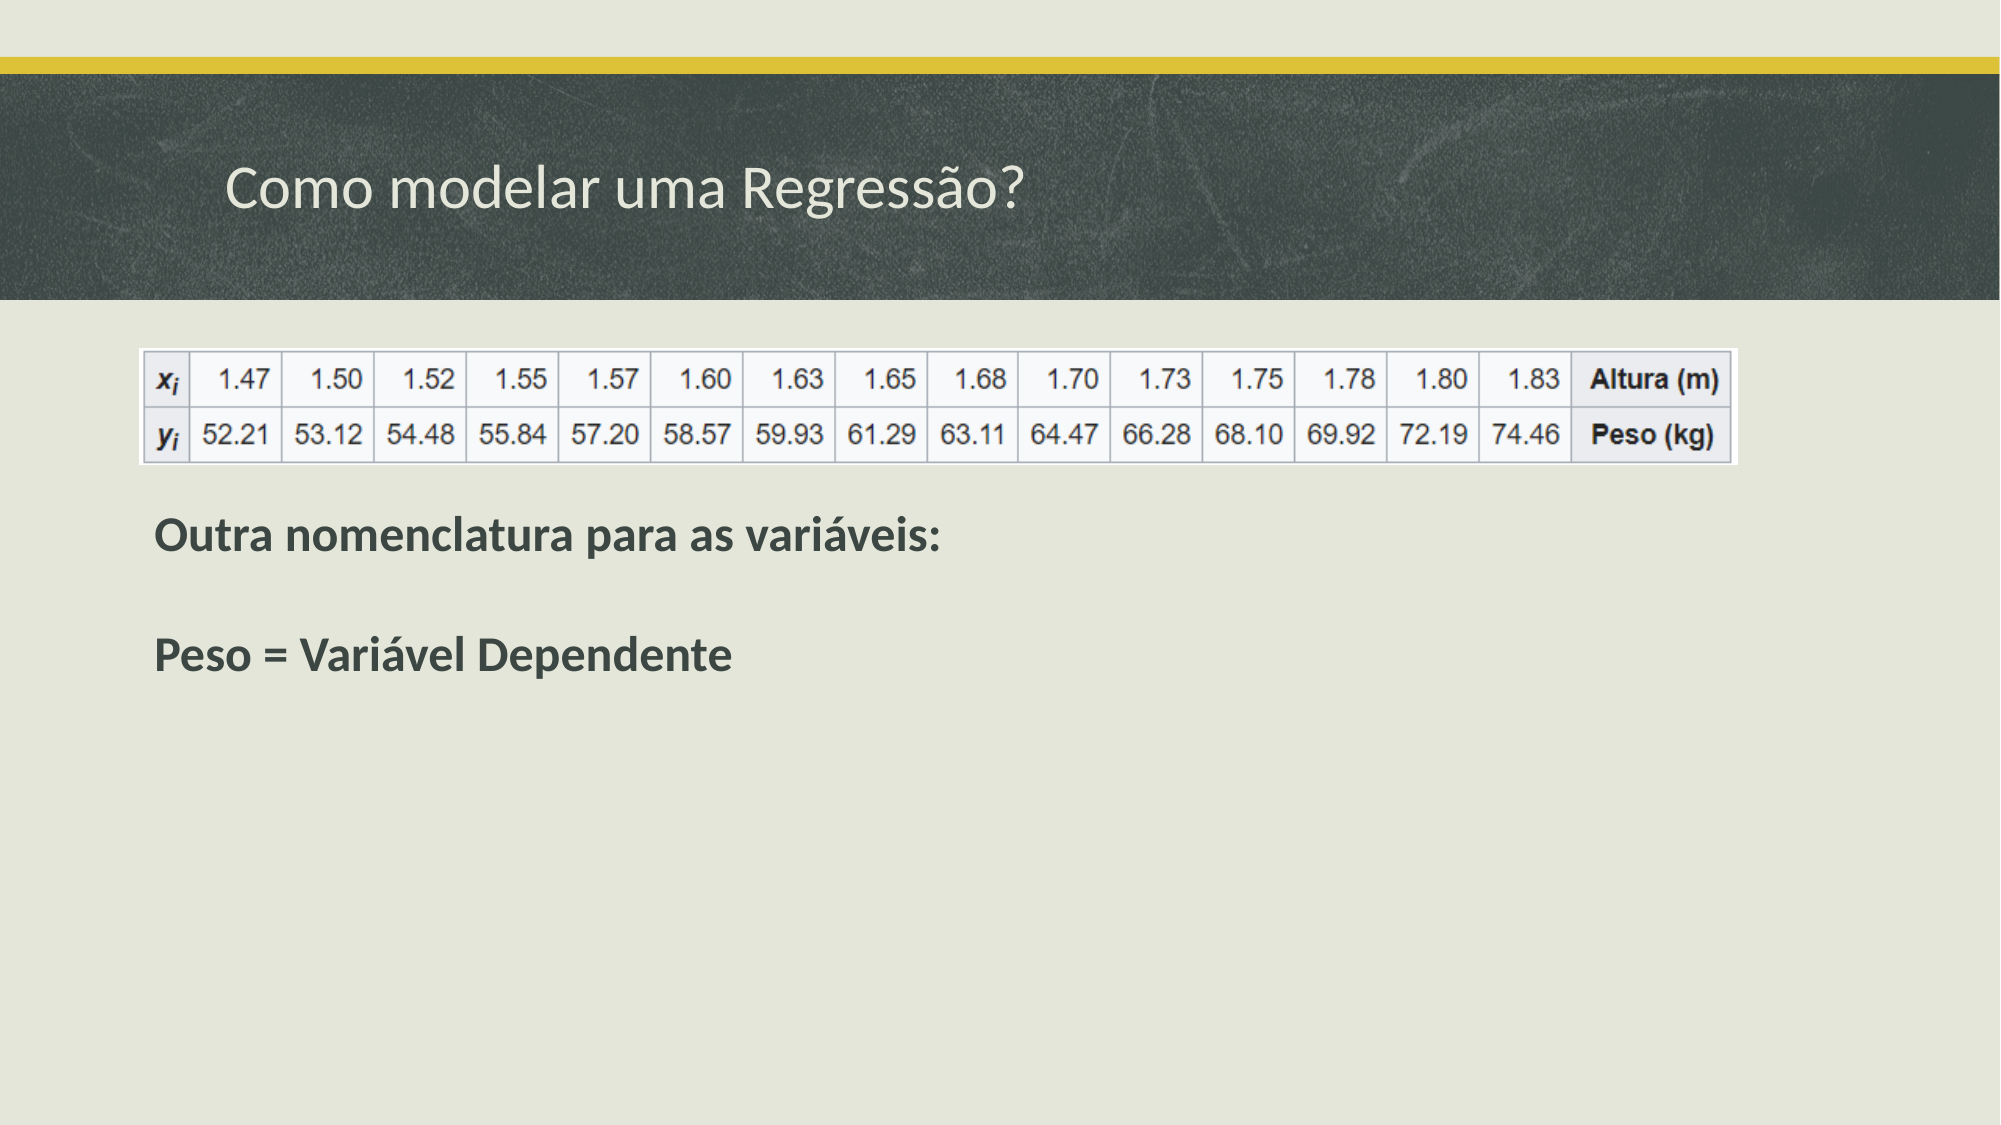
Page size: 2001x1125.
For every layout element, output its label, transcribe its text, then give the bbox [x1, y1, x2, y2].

picture [0, 74, 2000, 300]
picture [139, 348, 1739, 465]
title Como modelar uma Regressão? [210, 75, 1790, 299]
text_box Outra nomenclatura para as variáveis: Peso = Variável Dependente [139, 493, 1738, 869]
